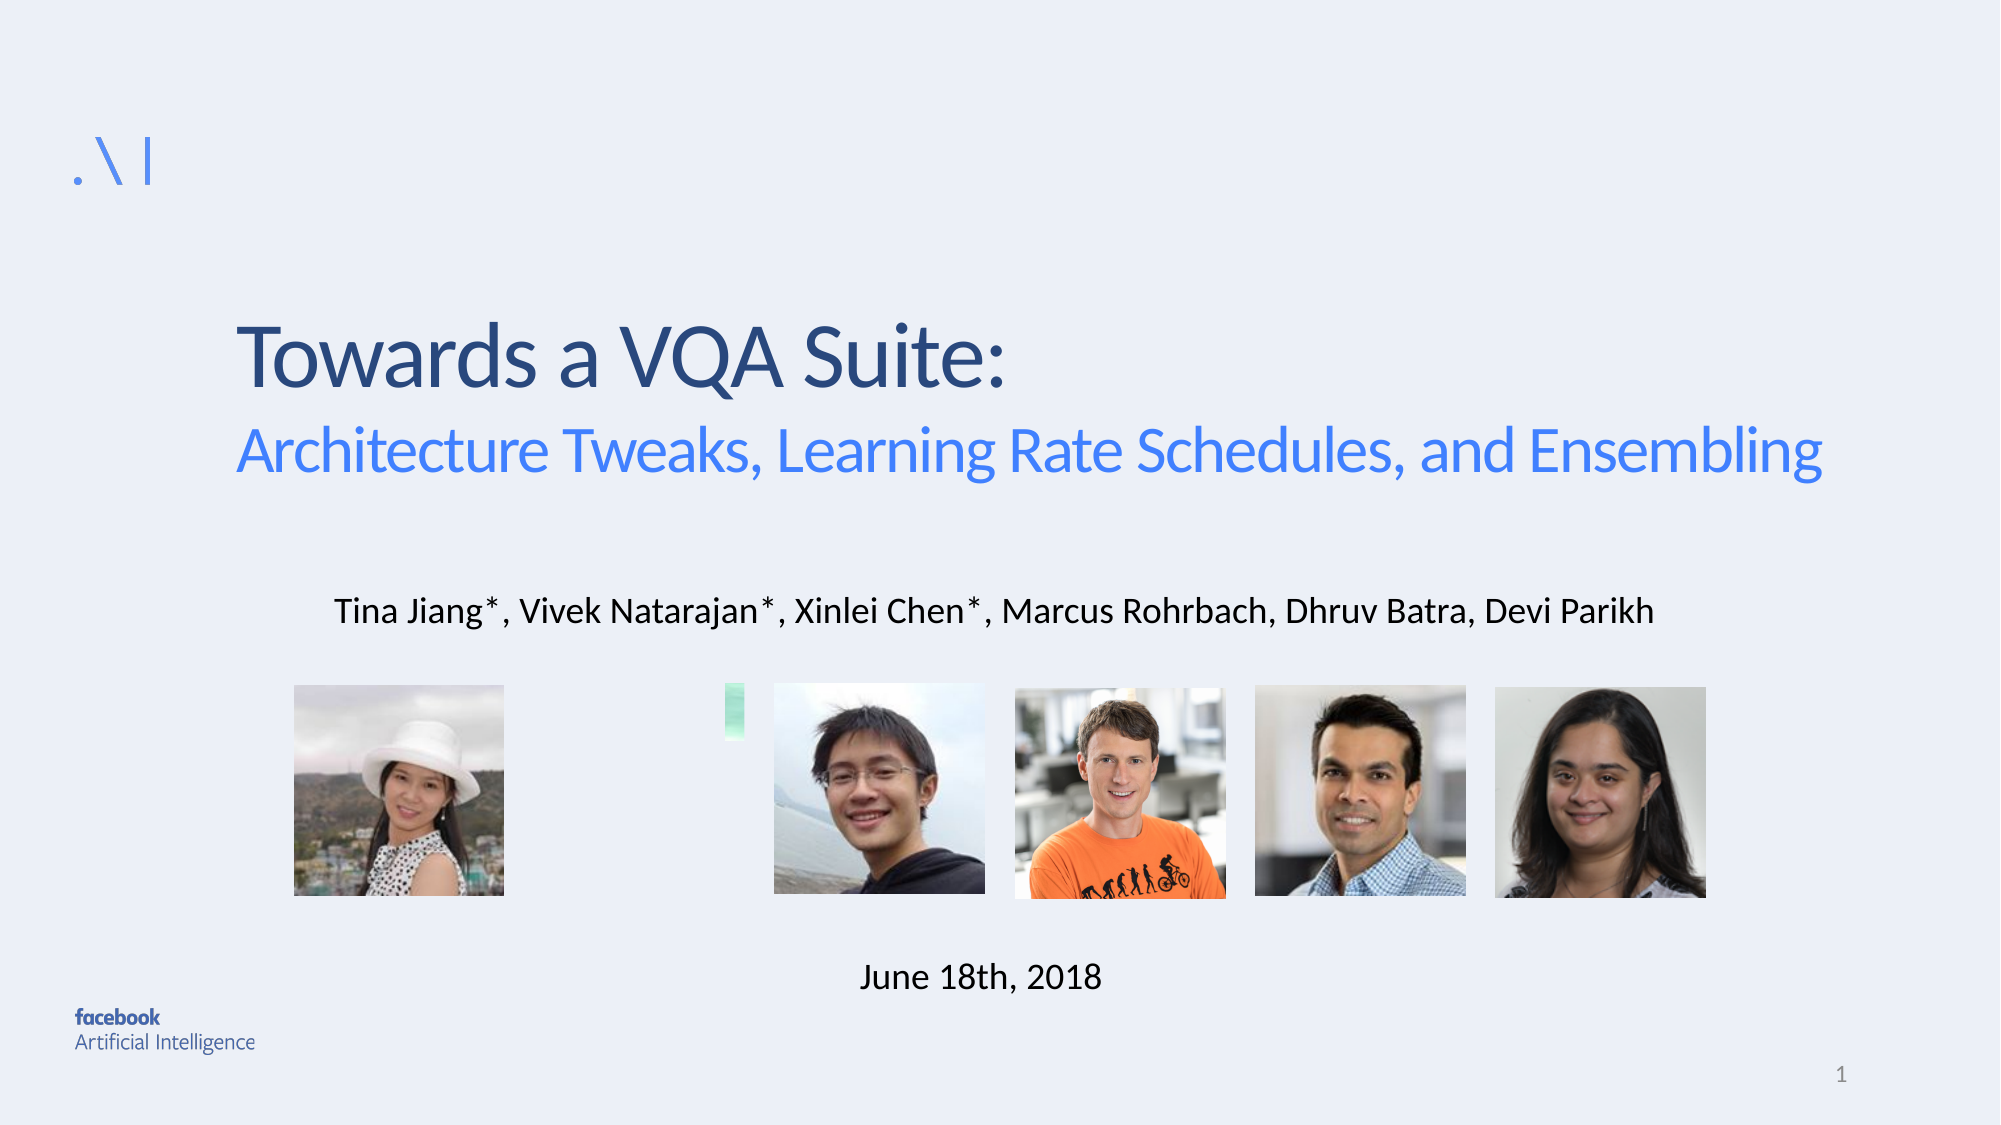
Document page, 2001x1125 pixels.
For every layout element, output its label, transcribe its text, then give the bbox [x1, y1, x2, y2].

picture [74, 137, 150, 185]
text_box June 18th, 2018 [855, 947, 1251, 1001]
picture [1495, 687, 1706, 898]
picture [293, 685, 504, 896]
slide_number 0 [1412, 1042, 1863, 1103]
picture [534, 683, 745, 894]
picture [774, 683, 985, 894]
text_box Tina Jiang*, Vivek Natarajan*, Xinlei Chen*, Marcus Rohrbach, Dhruv Batra, Devi Parikh [319, 578, 1706, 639]
picture [1255, 685, 1466, 896]
picture [1015, 688, 1226, 899]
text_box Towards a VQA Suite: Architecture Tweaks, Learning Rate Schedules, and Ensembling [231, 289, 1913, 491]
